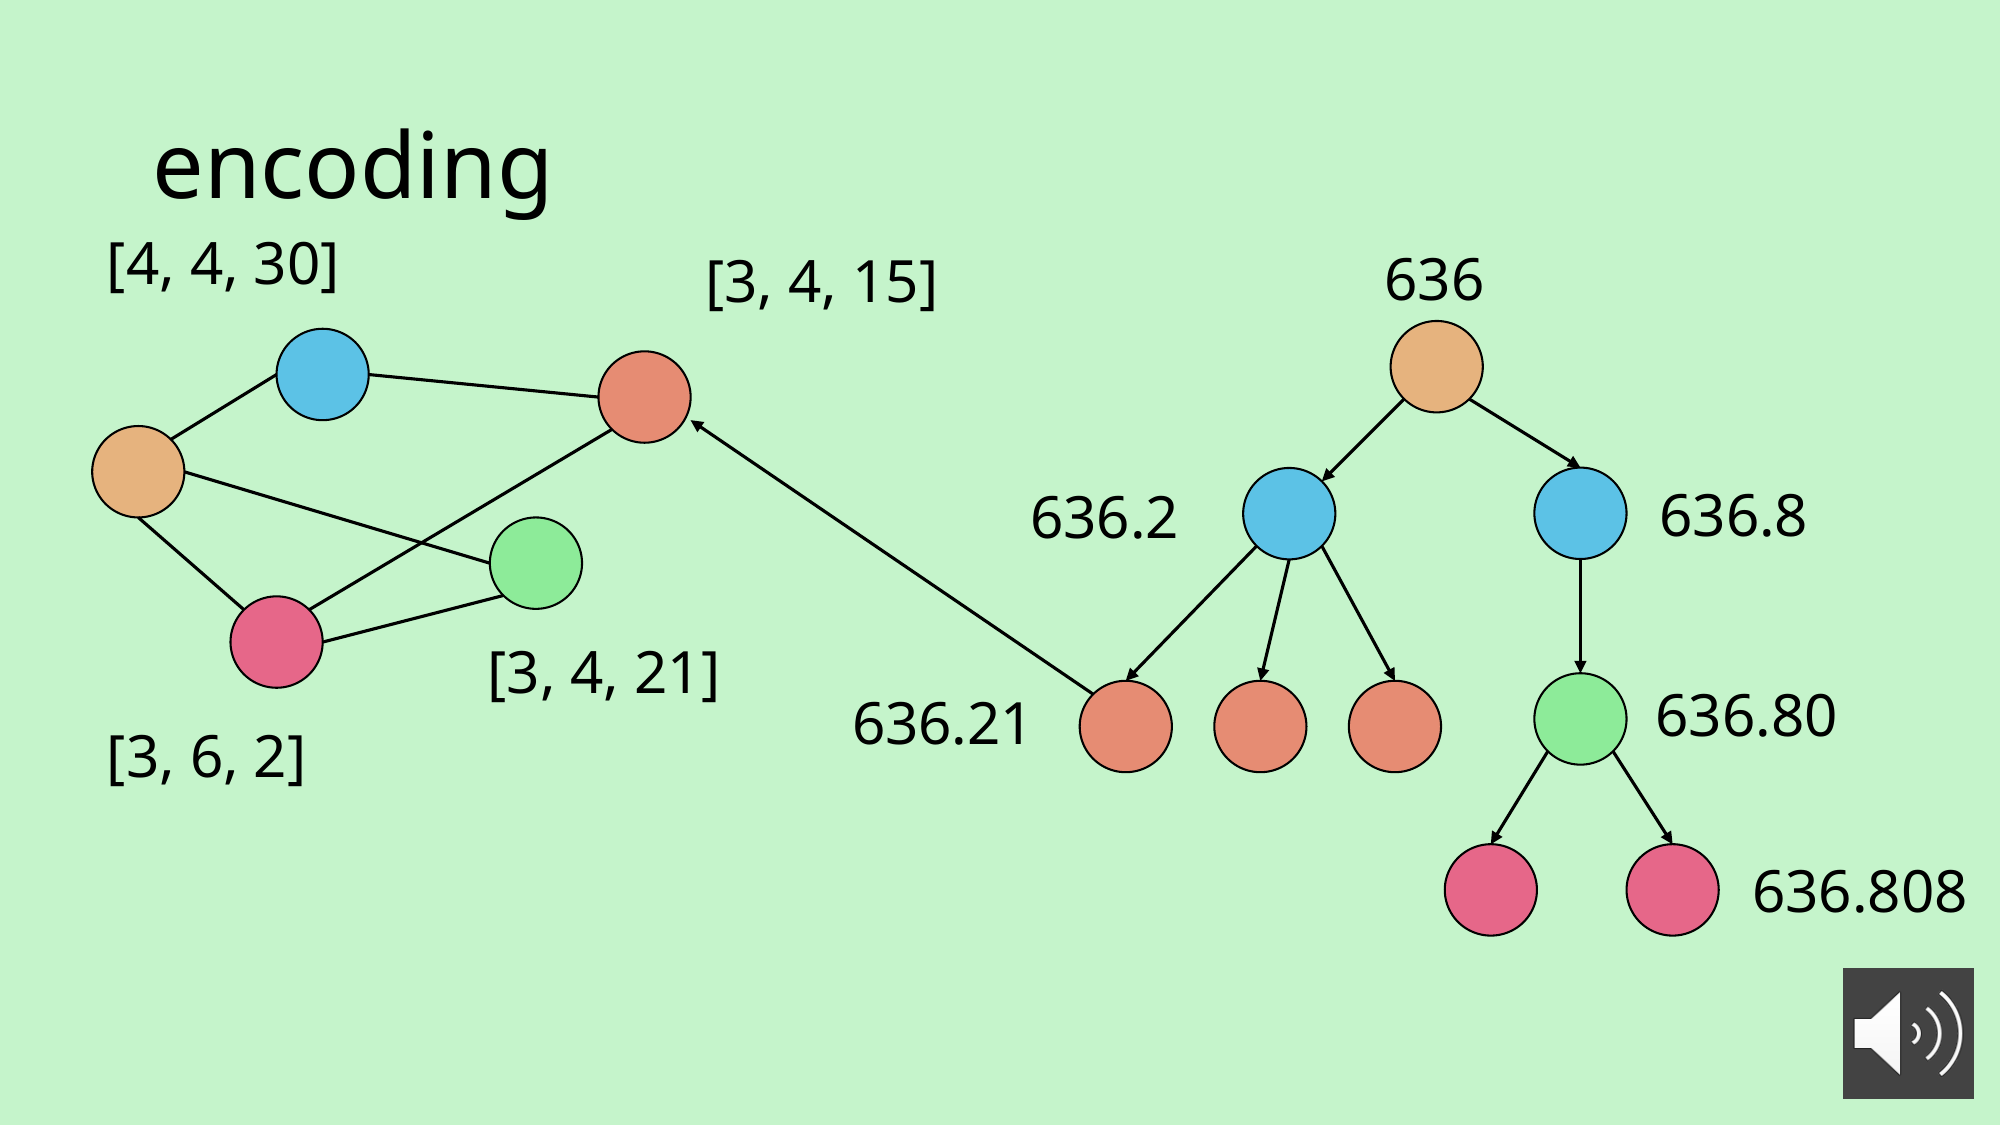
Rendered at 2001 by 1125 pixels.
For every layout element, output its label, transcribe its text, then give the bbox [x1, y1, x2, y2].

text_box 636.808 [1737, 847, 2000, 932]
text_box [597, 350, 692, 444]
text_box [138, 517, 244, 610]
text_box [1125, 545, 1257, 681]
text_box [1260, 559, 1290, 681]
text_box [1533, 466, 1628, 561]
text_box [3, 6, 2] [92, 711, 379, 797]
text_box [3, 4, 21] [472, 627, 759, 713]
text_box [1443, 843, 1539, 937]
text_box [1625, 843, 1720, 937]
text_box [322, 610, 504, 643]
text_box [275, 327, 370, 422]
text_box [1078, 679, 1173, 774]
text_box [1613, 751, 1673, 845]
text_box [1347, 679, 1443, 774]
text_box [309, 429, 612, 610]
text_box [1242, 466, 1337, 561]
text_box [1389, 320, 1484, 414]
text_box [1533, 672, 1628, 766]
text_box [1469, 398, 1581, 468]
text_box [3, 4, 15] [690, 236, 977, 321]
text_box [229, 595, 324, 689]
text_box 636.21 [837, 695, 1057, 764]
picture [1841, 966, 1975, 1100]
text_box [368, 374, 599, 398]
text_box [1213, 679, 1308, 774]
text_box 636.80 [1641, 670, 1867, 756]
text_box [1490, 751, 1548, 845]
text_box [1321, 398, 1405, 482]
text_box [1321, 545, 1395, 681]
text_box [184, 471, 309, 564]
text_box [690, 420, 1094, 695]
text_box [4, 4, 30] [92, 218, 379, 304]
text_box 636 [1369, 234, 1520, 320]
text_box [91, 424, 186, 519]
title encoding [137, 59, 1863, 278]
text_box 636.2 [1094, 473, 1200, 558]
text_box 636.8 [1644, 470, 1843, 556]
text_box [170, 374, 277, 440]
